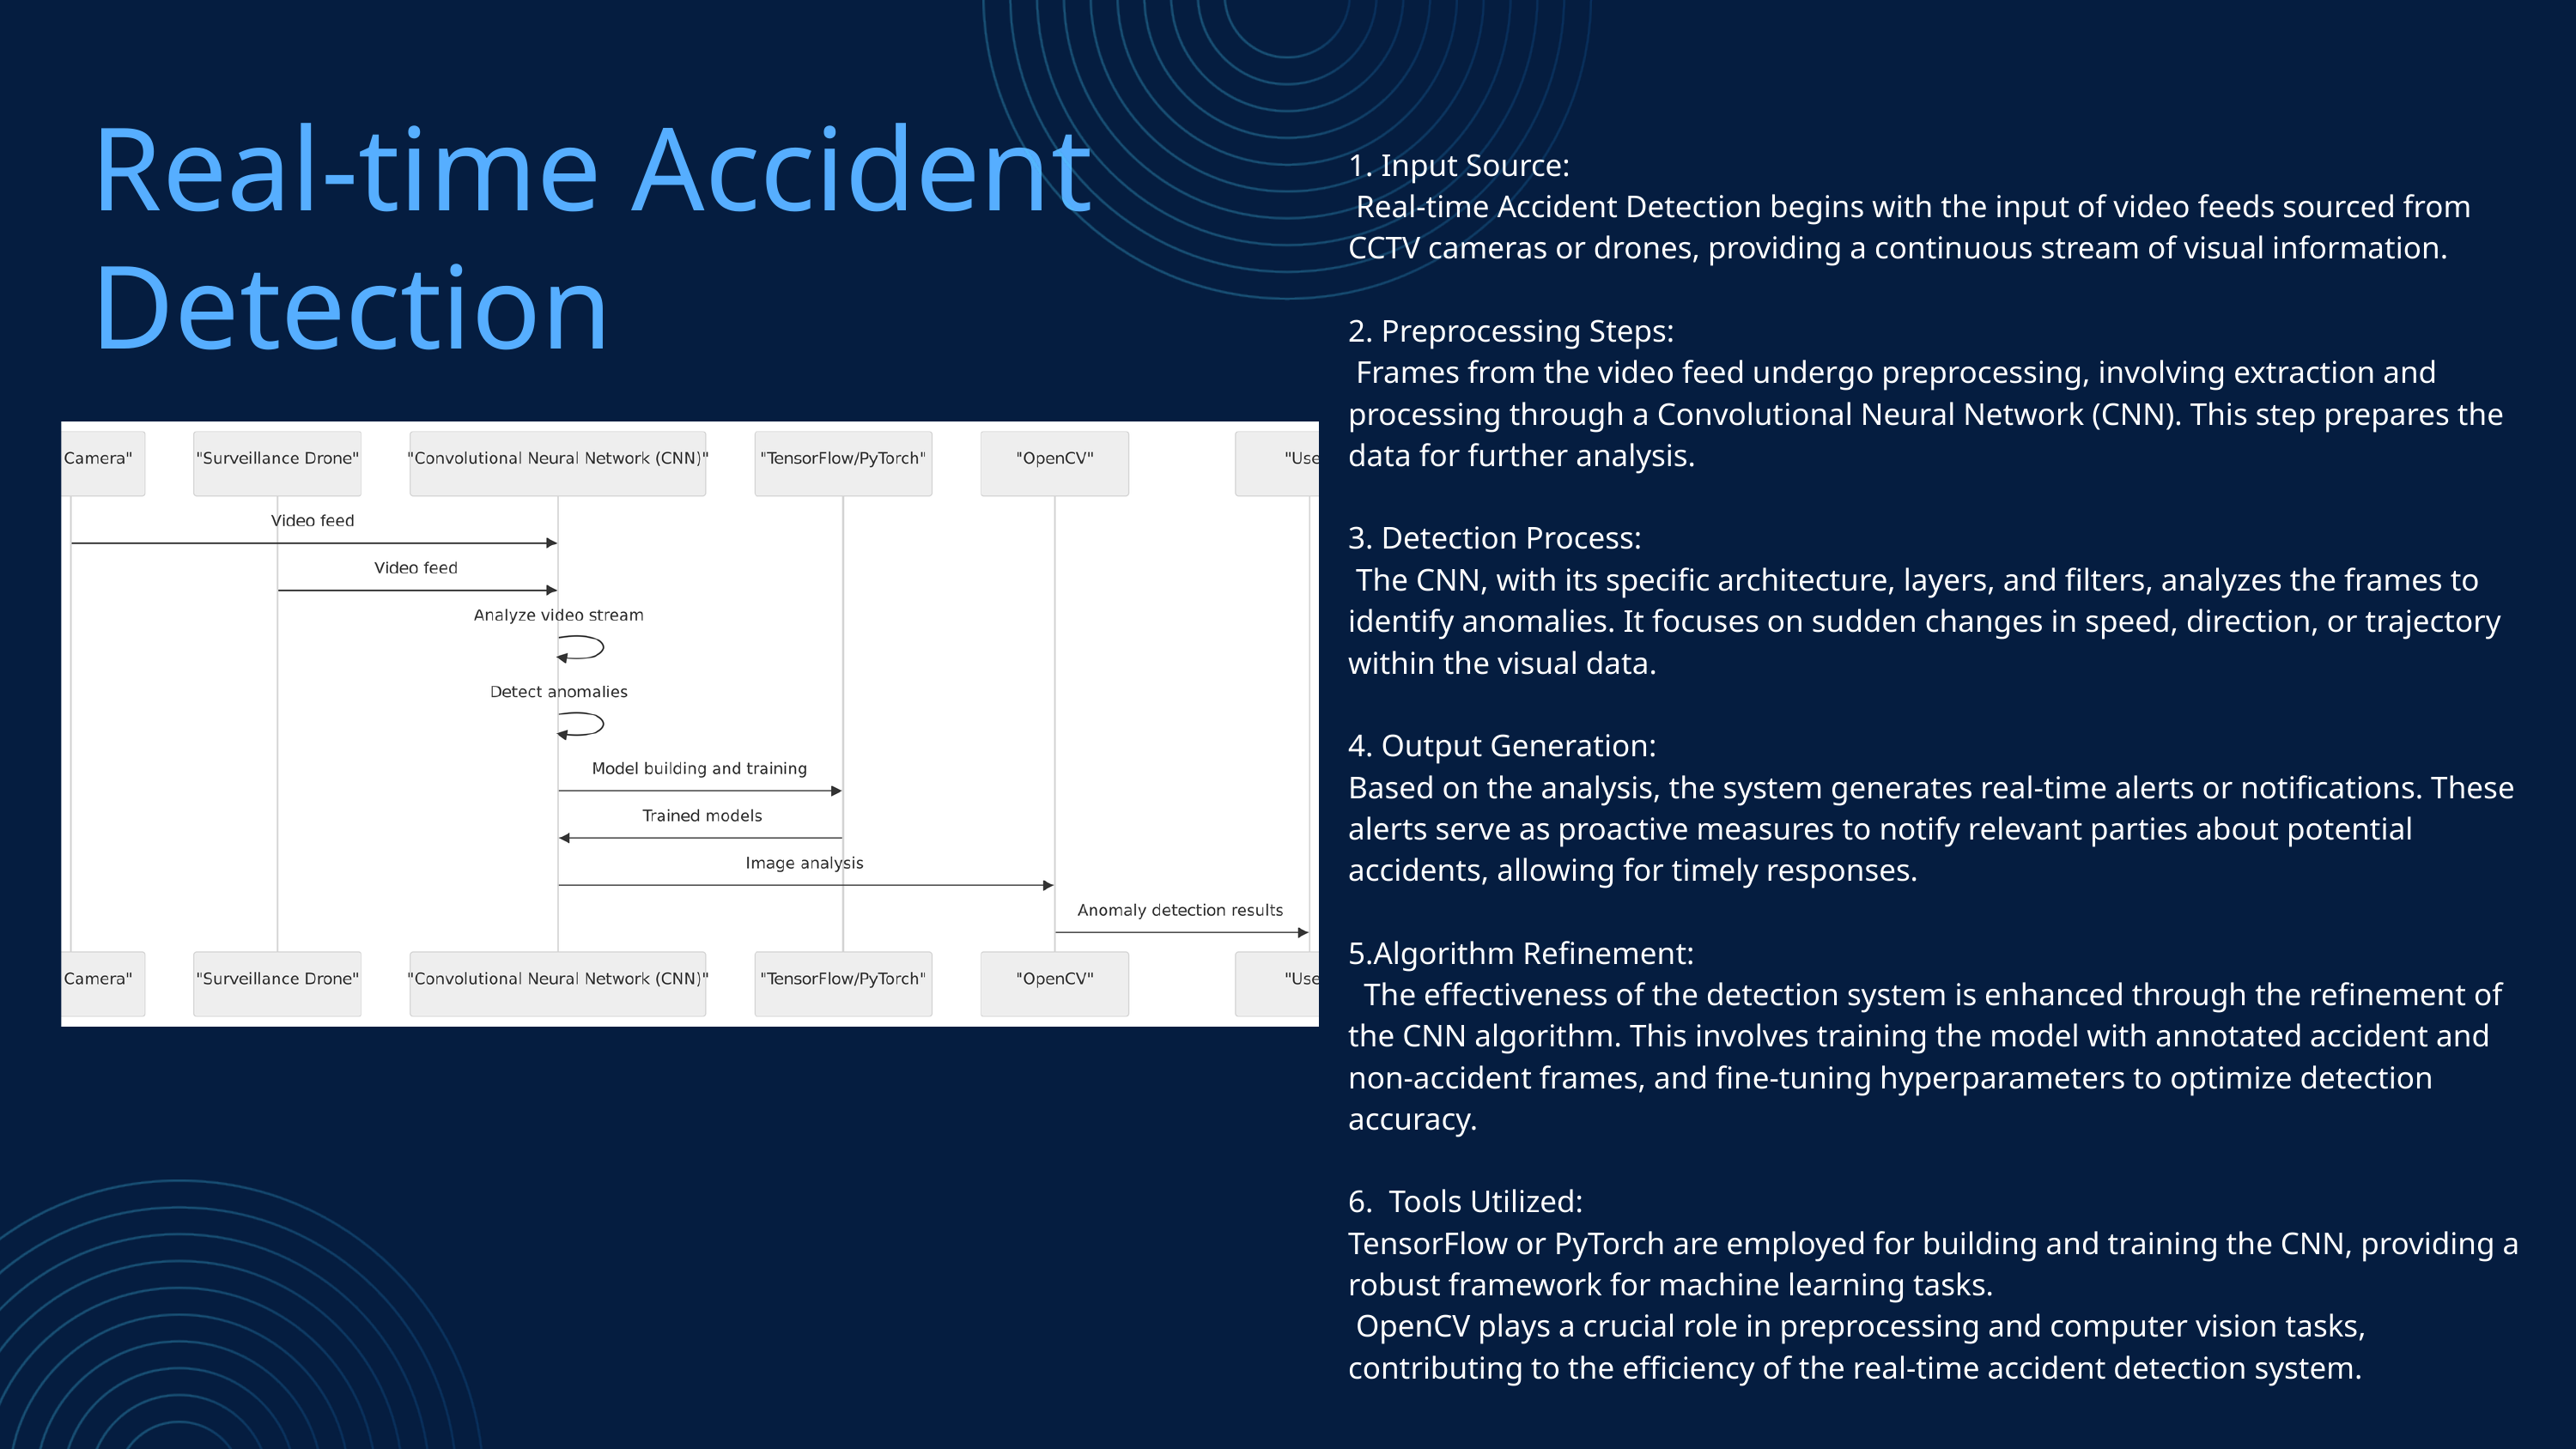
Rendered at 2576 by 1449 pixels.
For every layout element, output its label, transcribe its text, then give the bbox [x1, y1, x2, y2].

text_box [0, 1179, 486, 1449]
text_box [982, 0, 1594, 301]
text_box 1. Input Source: Real-time Accident Detection begins with the input of video feeds sourced from CCTV cameras or drones, providing a continuous stream of visual information. 2. Preprocessing Steps: Frames from the video feed undergo preprocessing, involving extraction and processing through a Convolutional Neural Network (CNN). This step prepares the data for further analysis. 3. Detection Process: The CNN, with its specific architecture, layers, and filters, analyzes the frames to identify anomalies. It focuses on sudden changes in speed, direction, or trajectory within the visual data. 4. Output Generation: Based on the analysis, the system generates real-time alerts or notifications. These alerts serve as proactive measures to notify relevant parties about potential accidents, allowing for timely responses. 5.Algorithm Refinement: The effectiveness of the detection system is enhanced through the refinement of the CNN algorithm. This involves training the model with annotated accident and non-accident frames, and fine-tuning hyperparameters to optimize detection accuracy. 6. Tools Utilized: TensorFlow or PyTorch are employed for building and training the CNN, providing a robust framework for machine learning tasks. OpenCV plays a crucial role in preprocessing and computer vision tasks, contributing to the efficiency of the real-time accident detection system. [1348, 140, 2524, 1385]
text_box [61, 421, 1319, 1027]
text_box Real-time Accident Detection [90, 95, 1348, 373]
